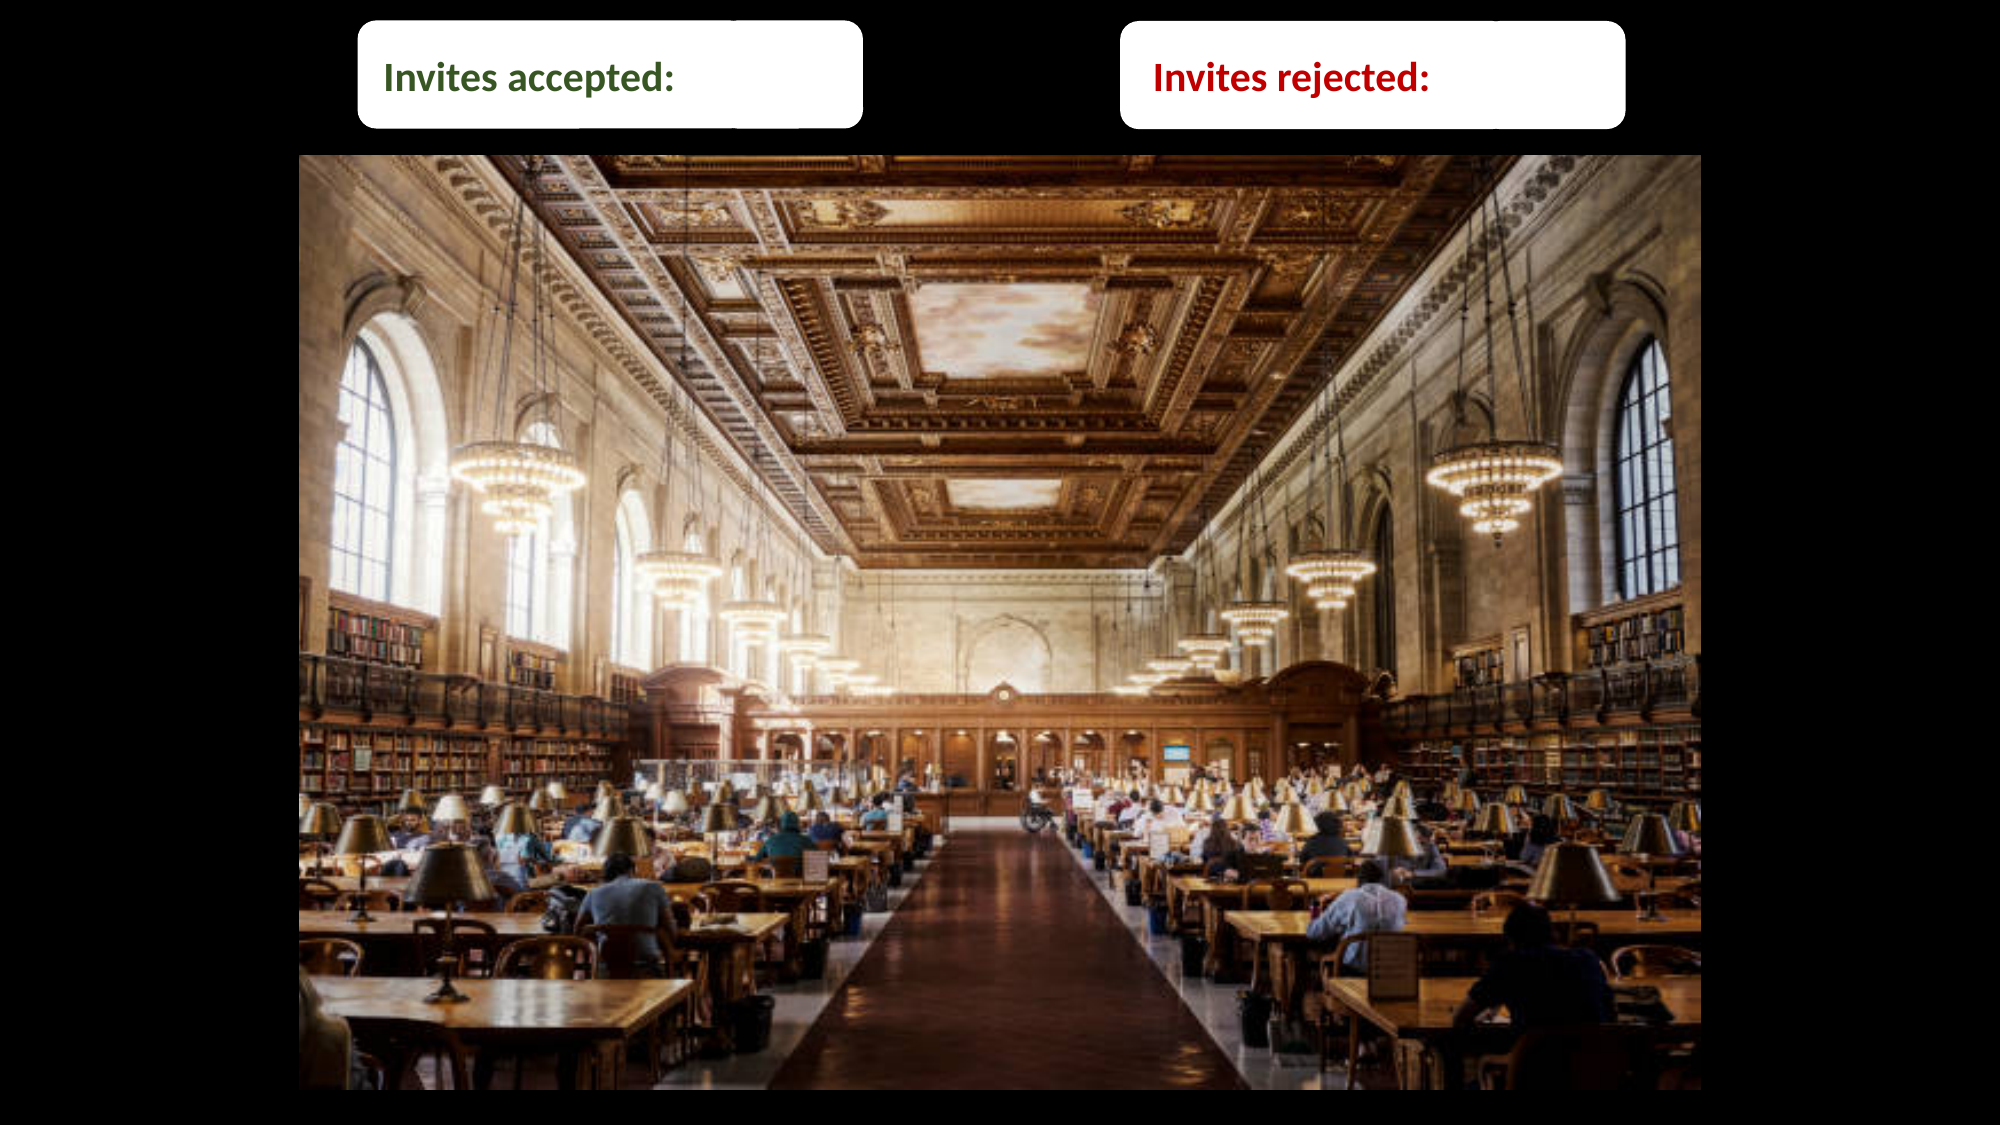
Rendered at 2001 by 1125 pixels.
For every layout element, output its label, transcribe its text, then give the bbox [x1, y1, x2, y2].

text_box [718, 20, 864, 129]
text_box Invites rejected: [1120, 20, 1494, 130]
text_box Invites accepted: [357, 20, 733, 129]
text_box [1481, 20, 1626, 130]
picture [299, 155, 1701, 1090]
